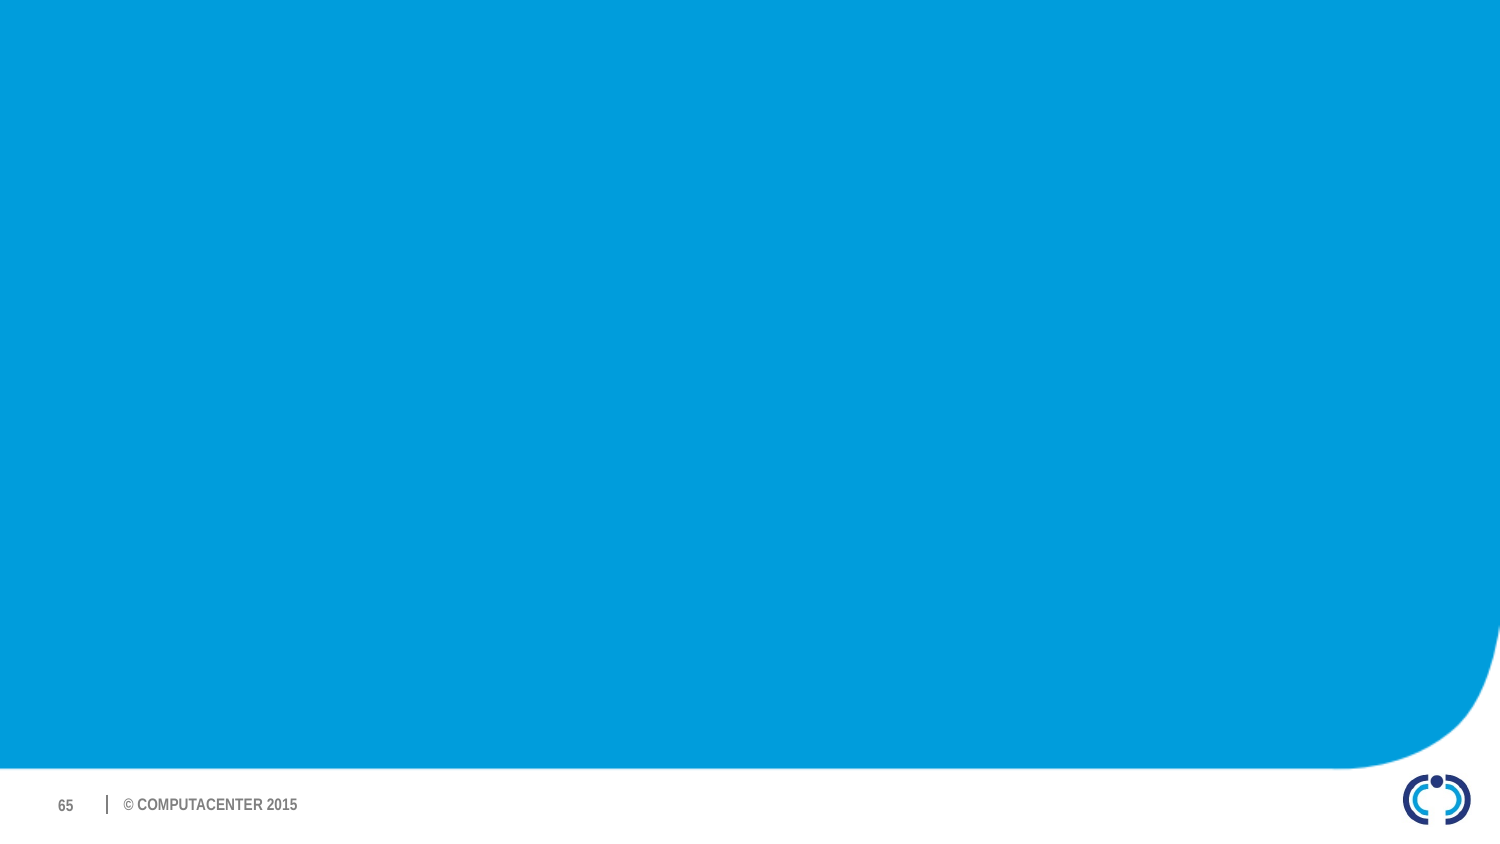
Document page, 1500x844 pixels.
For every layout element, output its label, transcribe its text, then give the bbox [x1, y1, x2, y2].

slide_number 65 [46, 782, 269, 827]
picture [1401, 773, 1472, 827]
